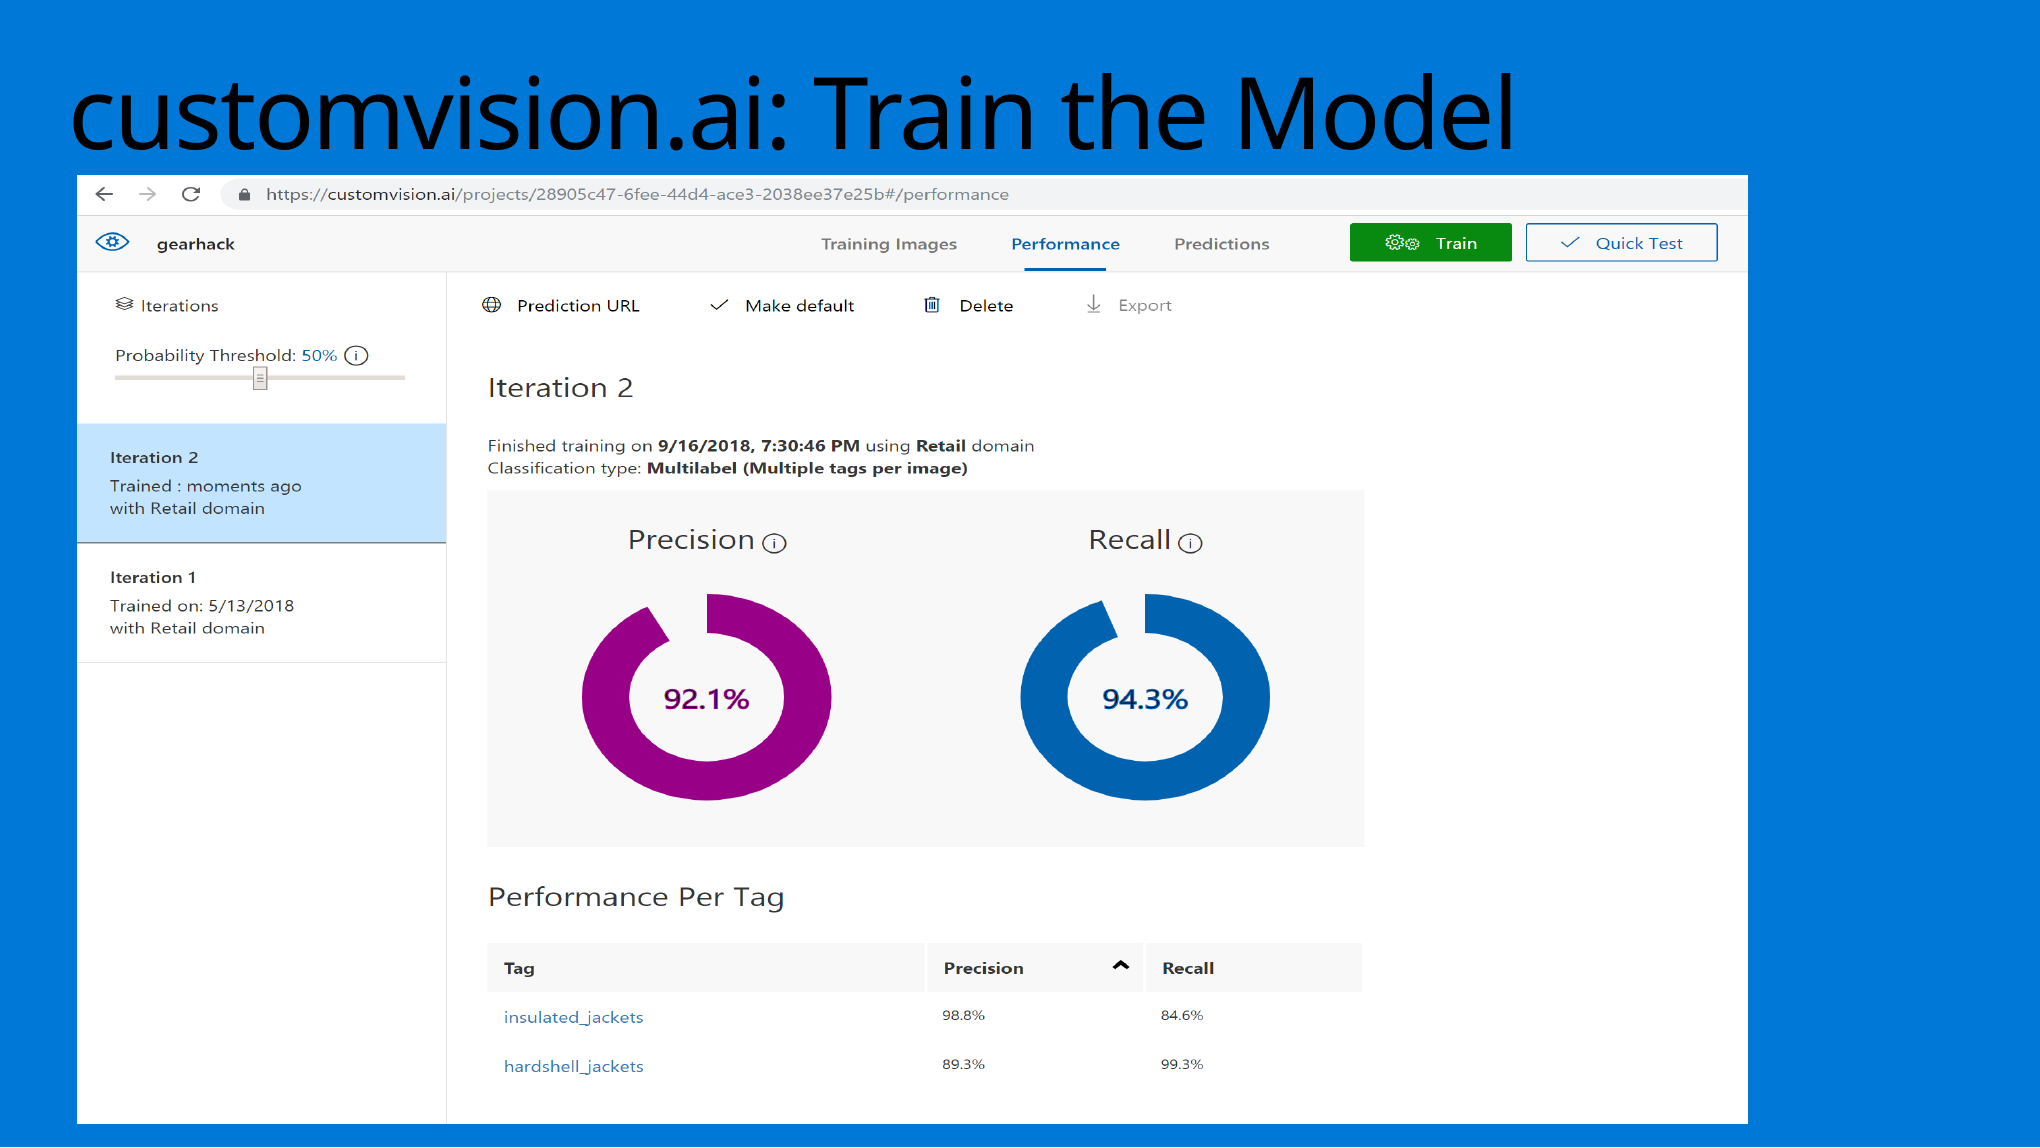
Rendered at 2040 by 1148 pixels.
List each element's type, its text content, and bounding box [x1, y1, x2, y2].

title customvision.ai: Train the Model [45, 48, 1996, 199]
picture [77, 174, 1748, 1124]
